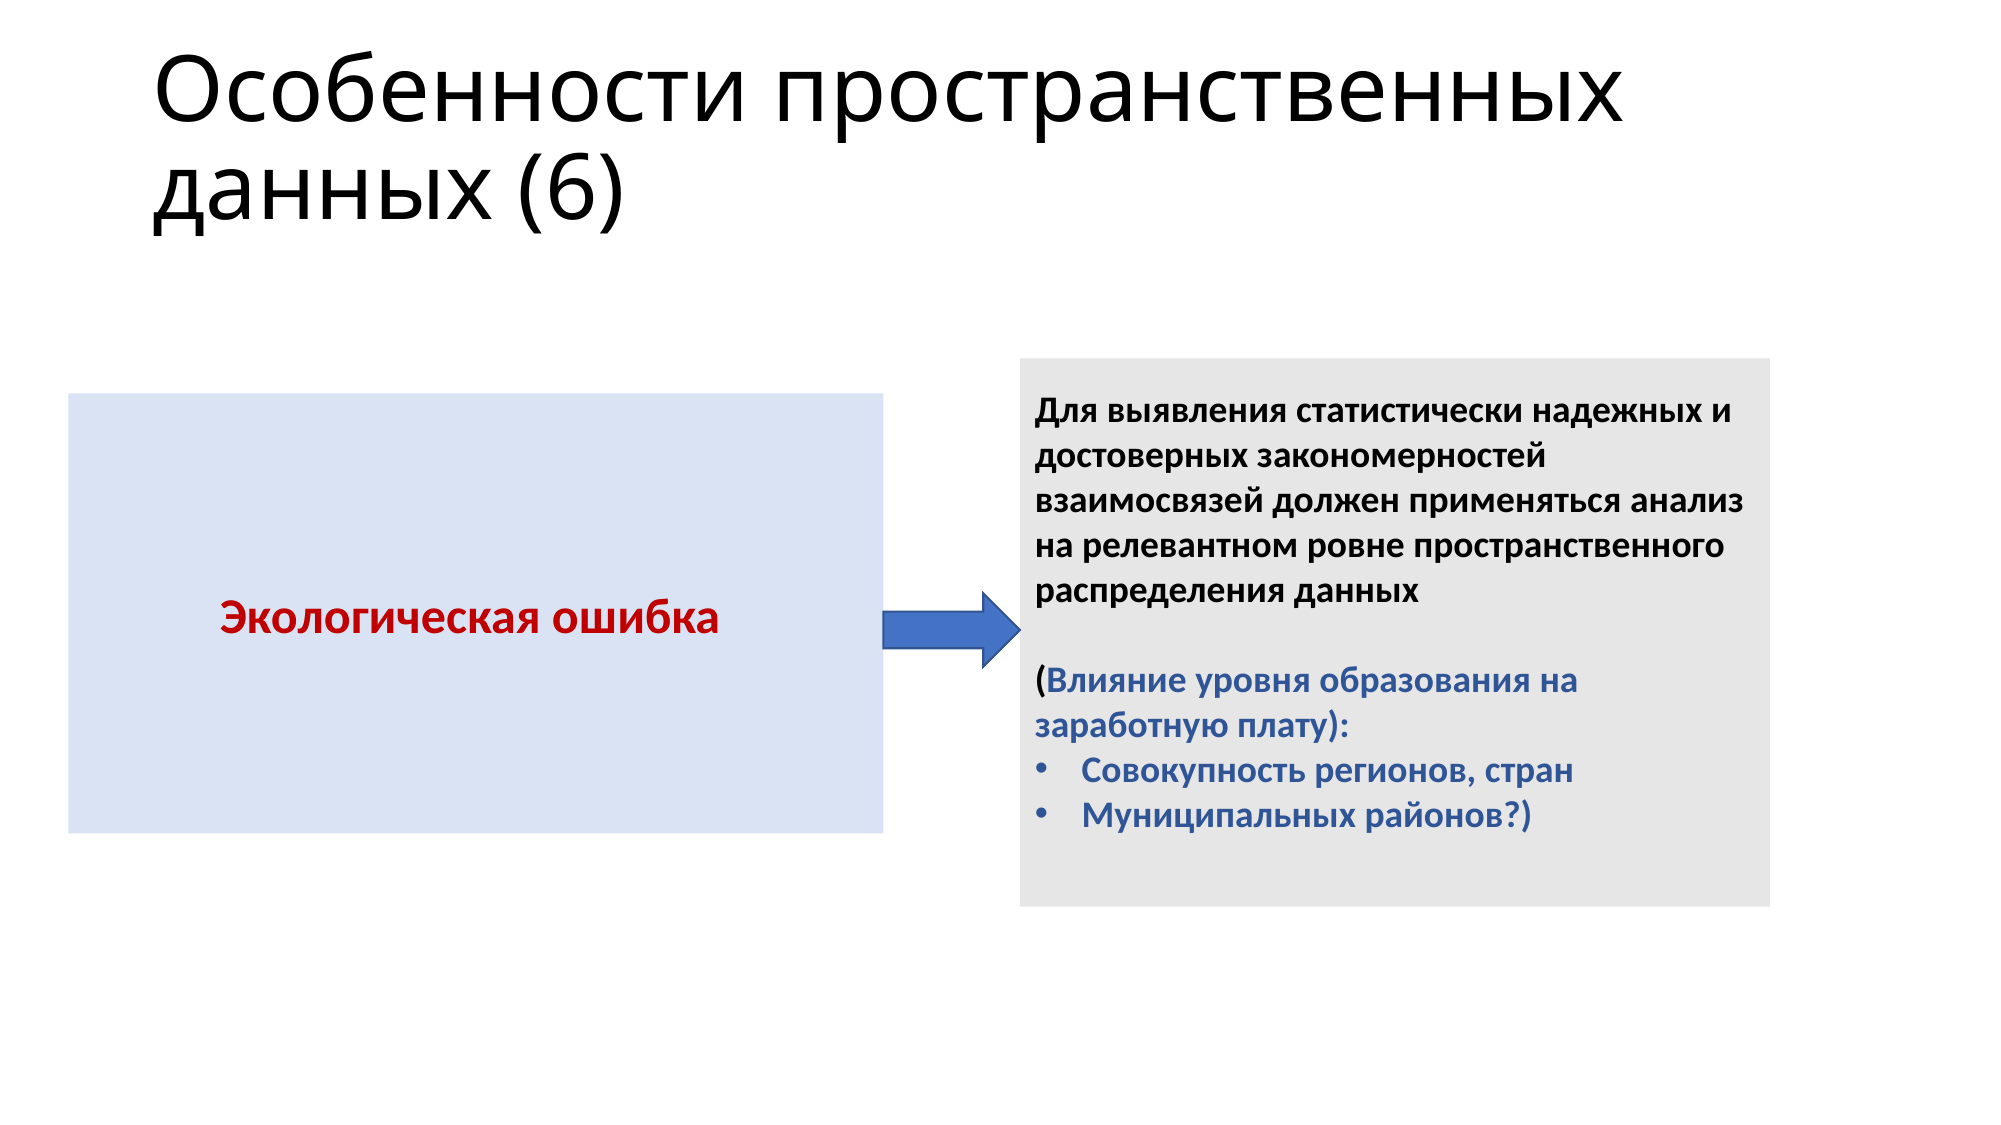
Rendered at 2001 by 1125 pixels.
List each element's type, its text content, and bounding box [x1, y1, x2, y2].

title Особенности пространственных данных (6) [137, 59, 1863, 222]
text_box Для выявления статистически надежных и достоверных закономерностей взаимосвязей должен применяться анализ на релевантном ровне пространственного распределения данных (Влияние уровня образования на заработную плату): Совокупность регионов, стран Муниципальных районов?) [1019, 357, 1771, 908]
text_box [882, 590, 1022, 670]
text_box Экологическая ошибка [67, 392, 884, 834]
